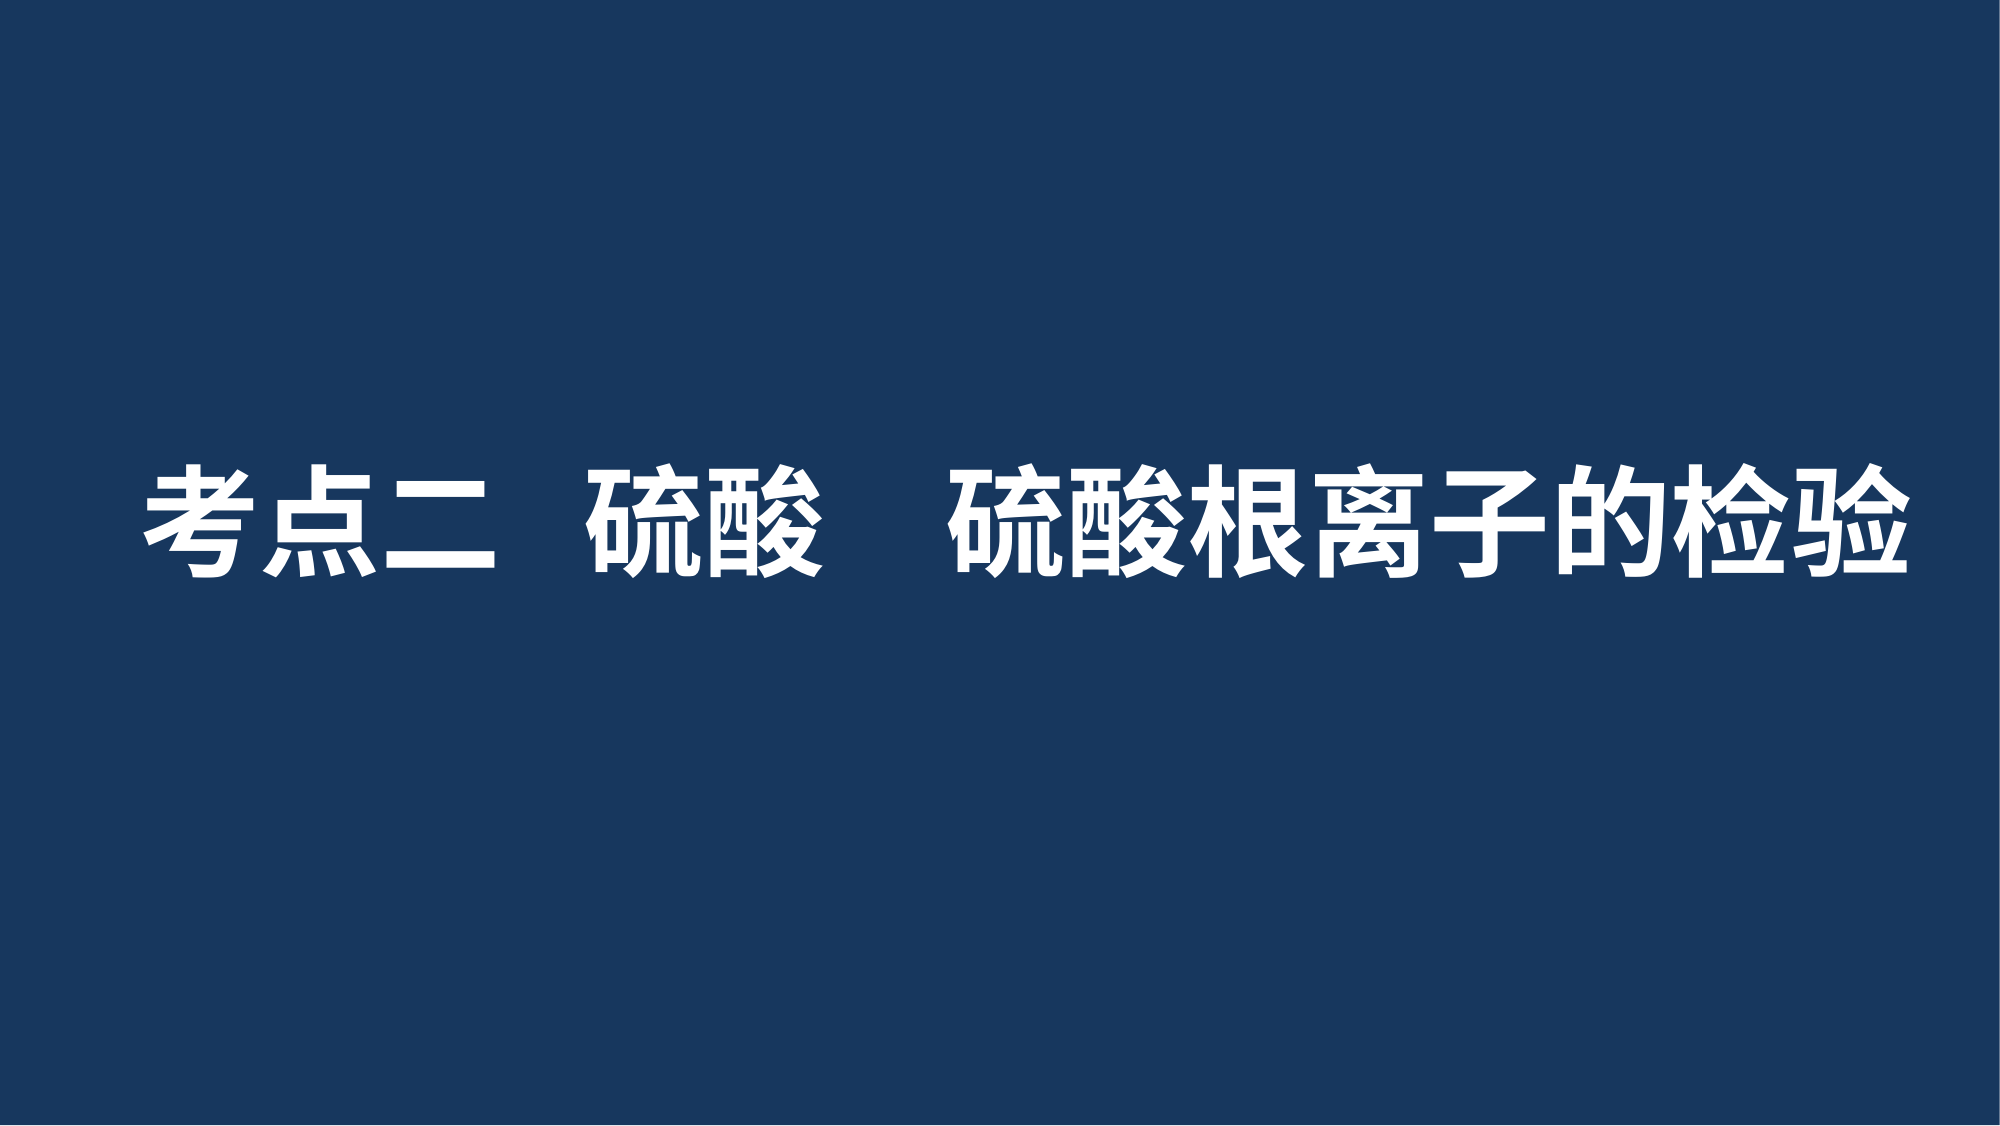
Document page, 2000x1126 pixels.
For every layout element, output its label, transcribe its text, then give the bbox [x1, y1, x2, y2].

text_box 考点二 硫酸 硫酸根离子的检验 [124, 410, 1928, 599]
